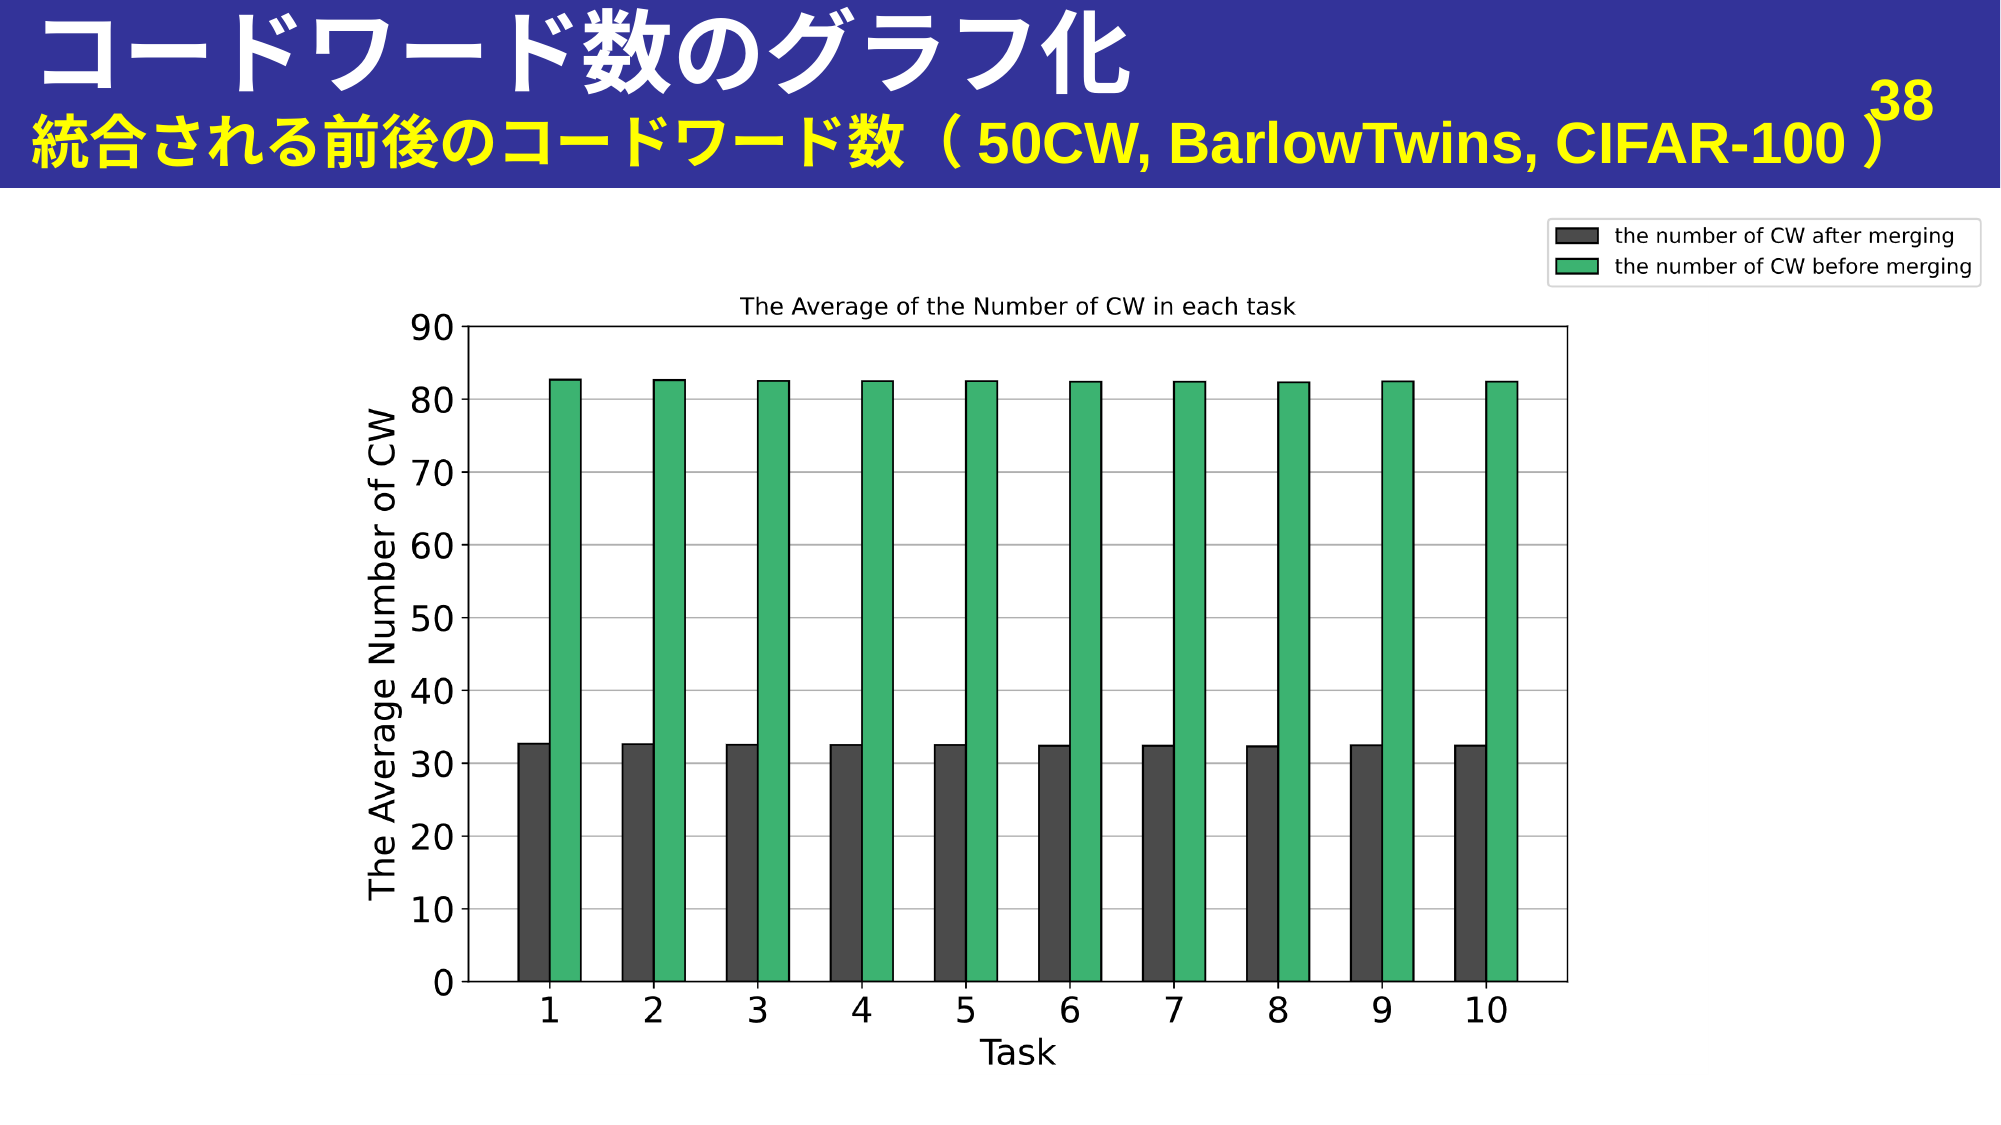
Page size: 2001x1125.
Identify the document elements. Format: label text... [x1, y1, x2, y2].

list 統合される前後のコードワード数（50CW, BarlowTwins, CIFAR-100） [16, 93, 2000, 188]
title コードワード数のグラフ化 [16, 0, 2000, 93]
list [291, 224, 1709, 1076]
picture [1542, 214, 1986, 291]
slide_number 38 [1483, 54, 1950, 93]
